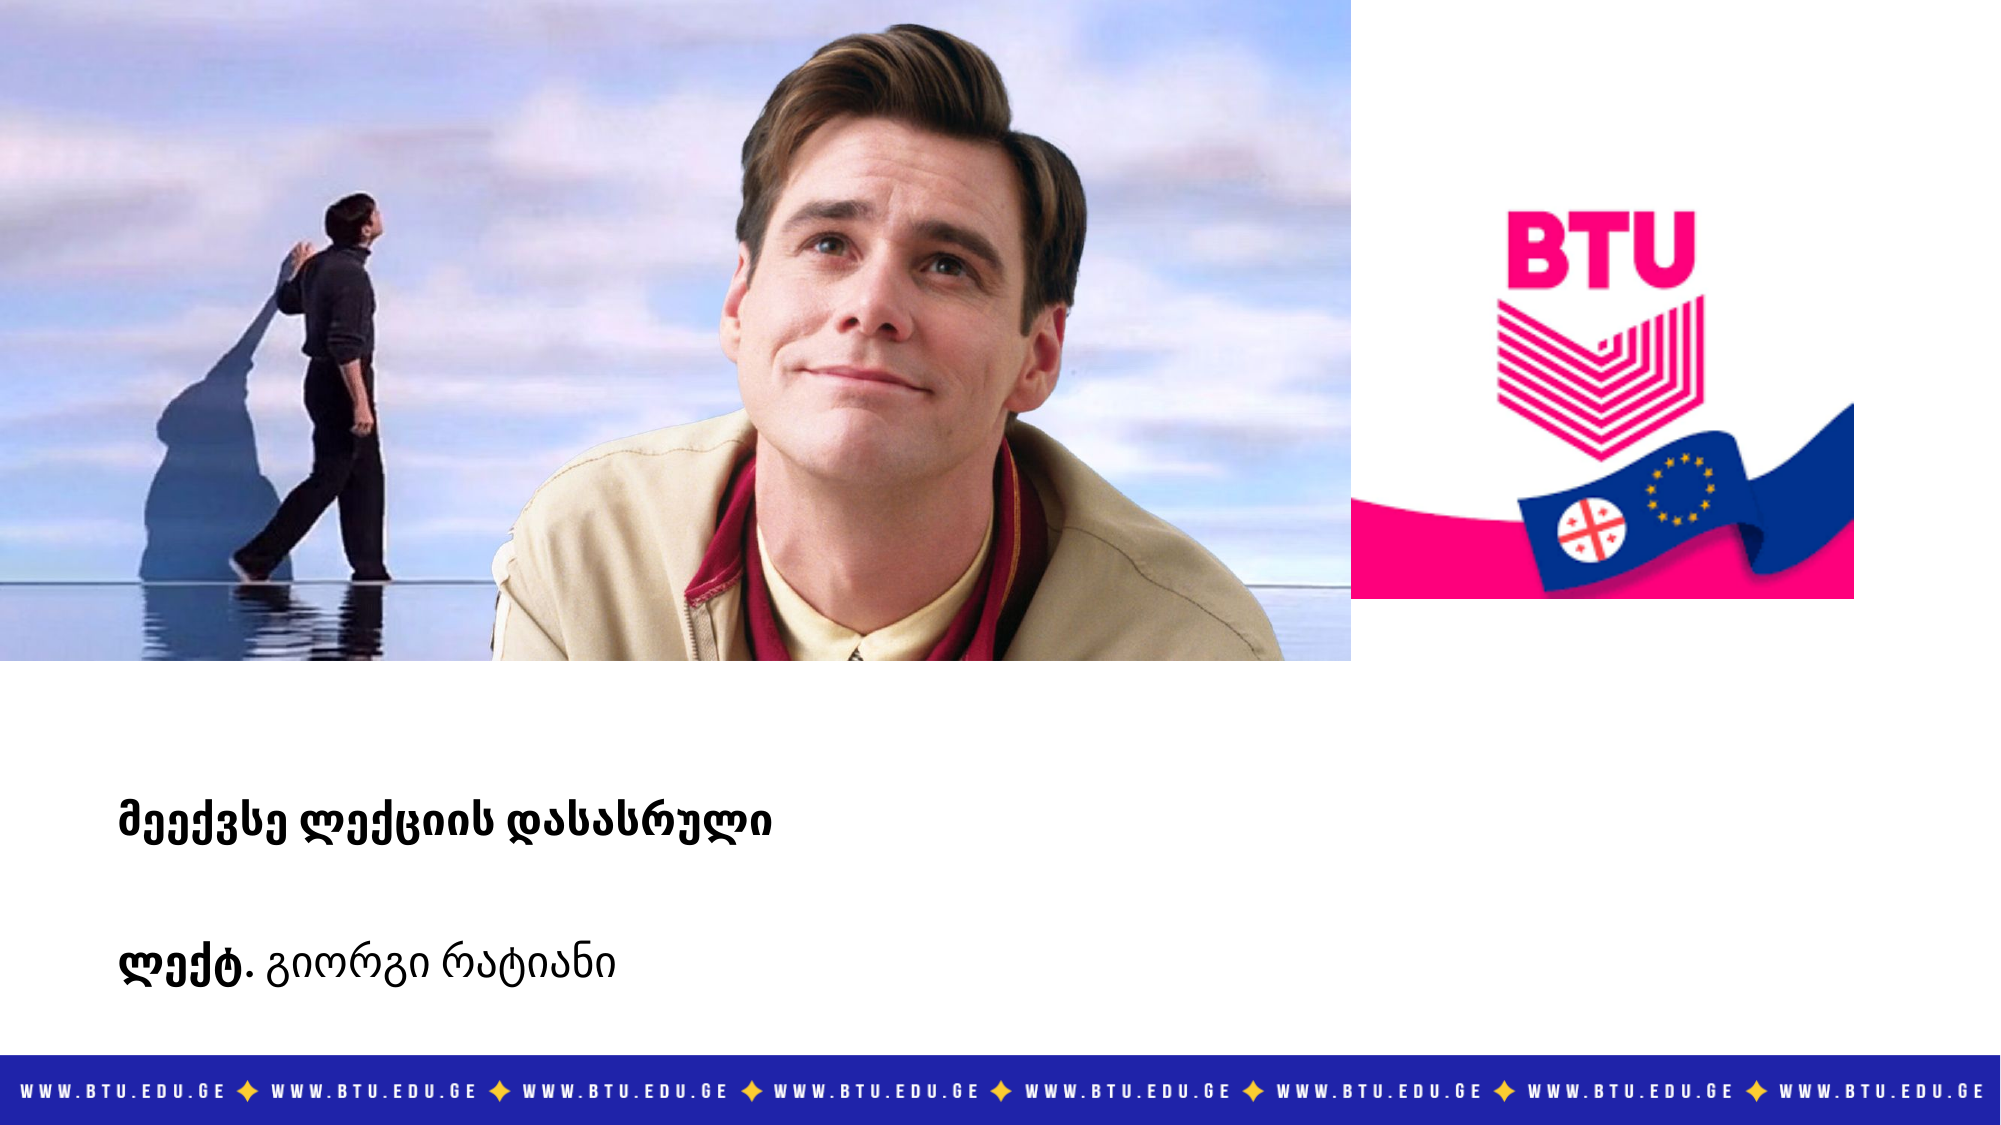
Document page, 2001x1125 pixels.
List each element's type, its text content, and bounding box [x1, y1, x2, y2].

picture [0, 0, 2001, 1125]
text_box მეექვსე ლექციის დასასრული ლექტ. გიორგი რატიანი [102, 716, 1266, 995]
